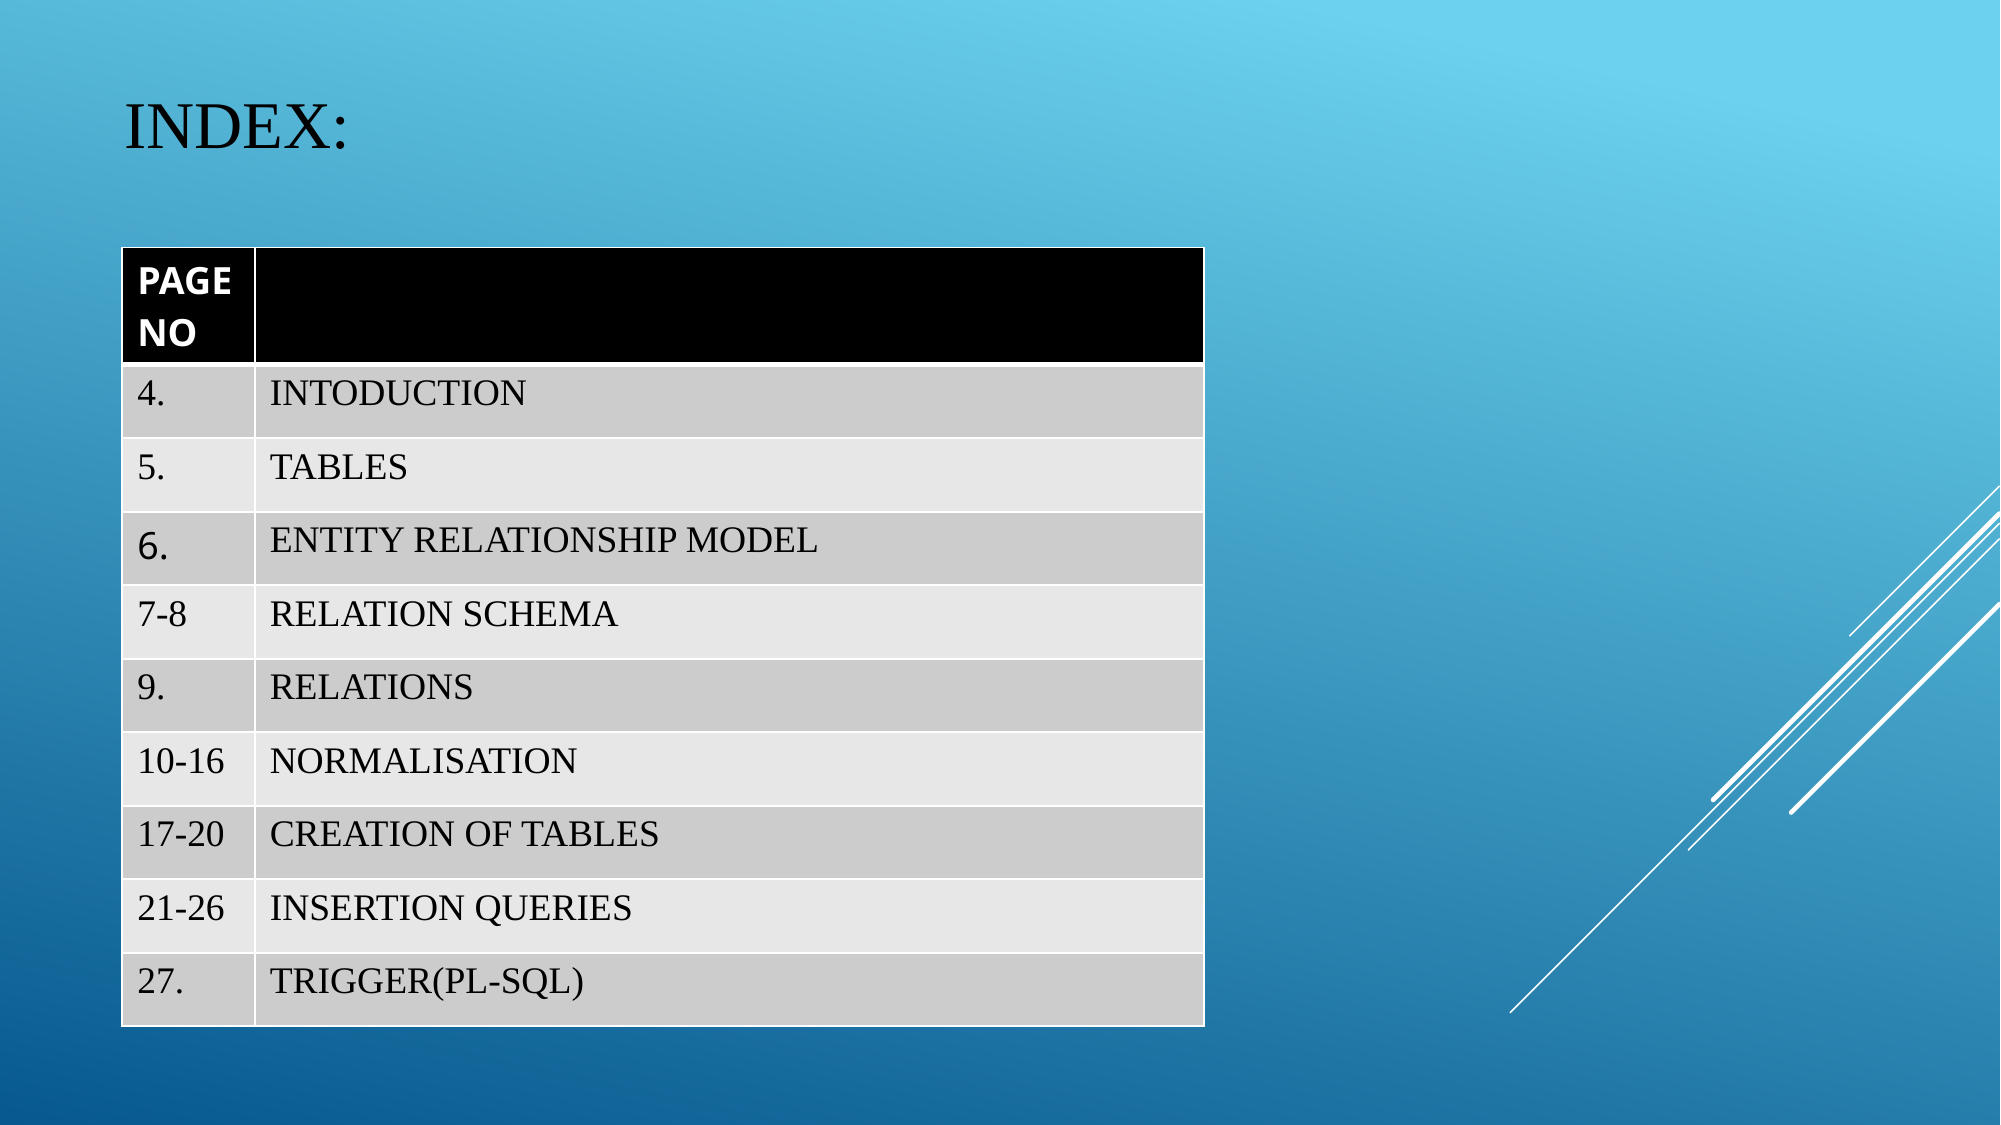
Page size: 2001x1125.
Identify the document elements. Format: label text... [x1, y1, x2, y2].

table_cell TABLES [256, 439, 1203, 511]
table_cell CREATION OF TABLES [256, 807, 1203, 878]
table_cell 9. [123, 660, 254, 731]
table_cell ENTITY RELATIONSHIP MODEL [256, 513, 1203, 584]
table_cell 17-20 [123, 807, 254, 878]
table_cell RELATION SCHEMA [256, 586, 1203, 658]
table_header PAGE NO [123, 248, 254, 362]
title INDEX: [109, 42, 1510, 201]
table_header [256, 248, 1203, 362]
table_cell NORMALISATION [256, 733, 1203, 805]
table_cell RELATIONS [256, 660, 1203, 731]
table_cell 6. [123, 513, 254, 584]
table_cell INSERTION QUERIES [256, 880, 1203, 952]
table_cell 4. [123, 367, 254, 437]
table_cell TRIGGER(PL-SQL) [256, 954, 1203, 1025]
table_cell INTODUCTION [256, 367, 1203, 437]
table_cell 5. [123, 439, 254, 511]
table_cell 10-16 [123, 733, 254, 805]
table_cell 21-26 [123, 880, 254, 952]
table_cell 27. [123, 954, 254, 1025]
table_cell 7-8 [123, 586, 254, 658]
